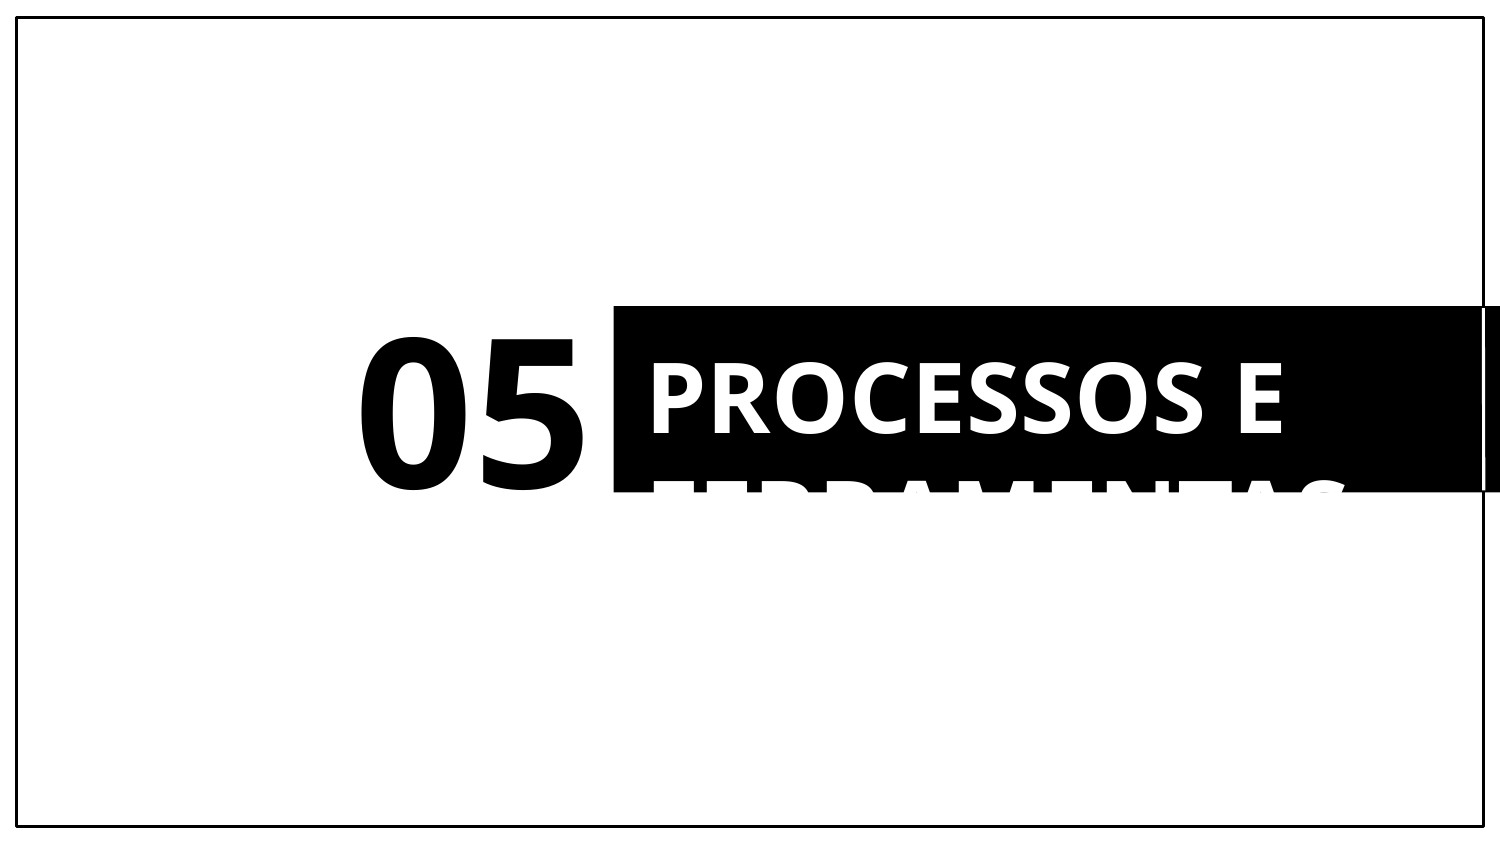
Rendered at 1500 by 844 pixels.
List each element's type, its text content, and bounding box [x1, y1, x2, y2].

title 05 [336, 328, 610, 482]
title PROCESSOS E FERRAMENTAS [630, 320, 1500, 523]
